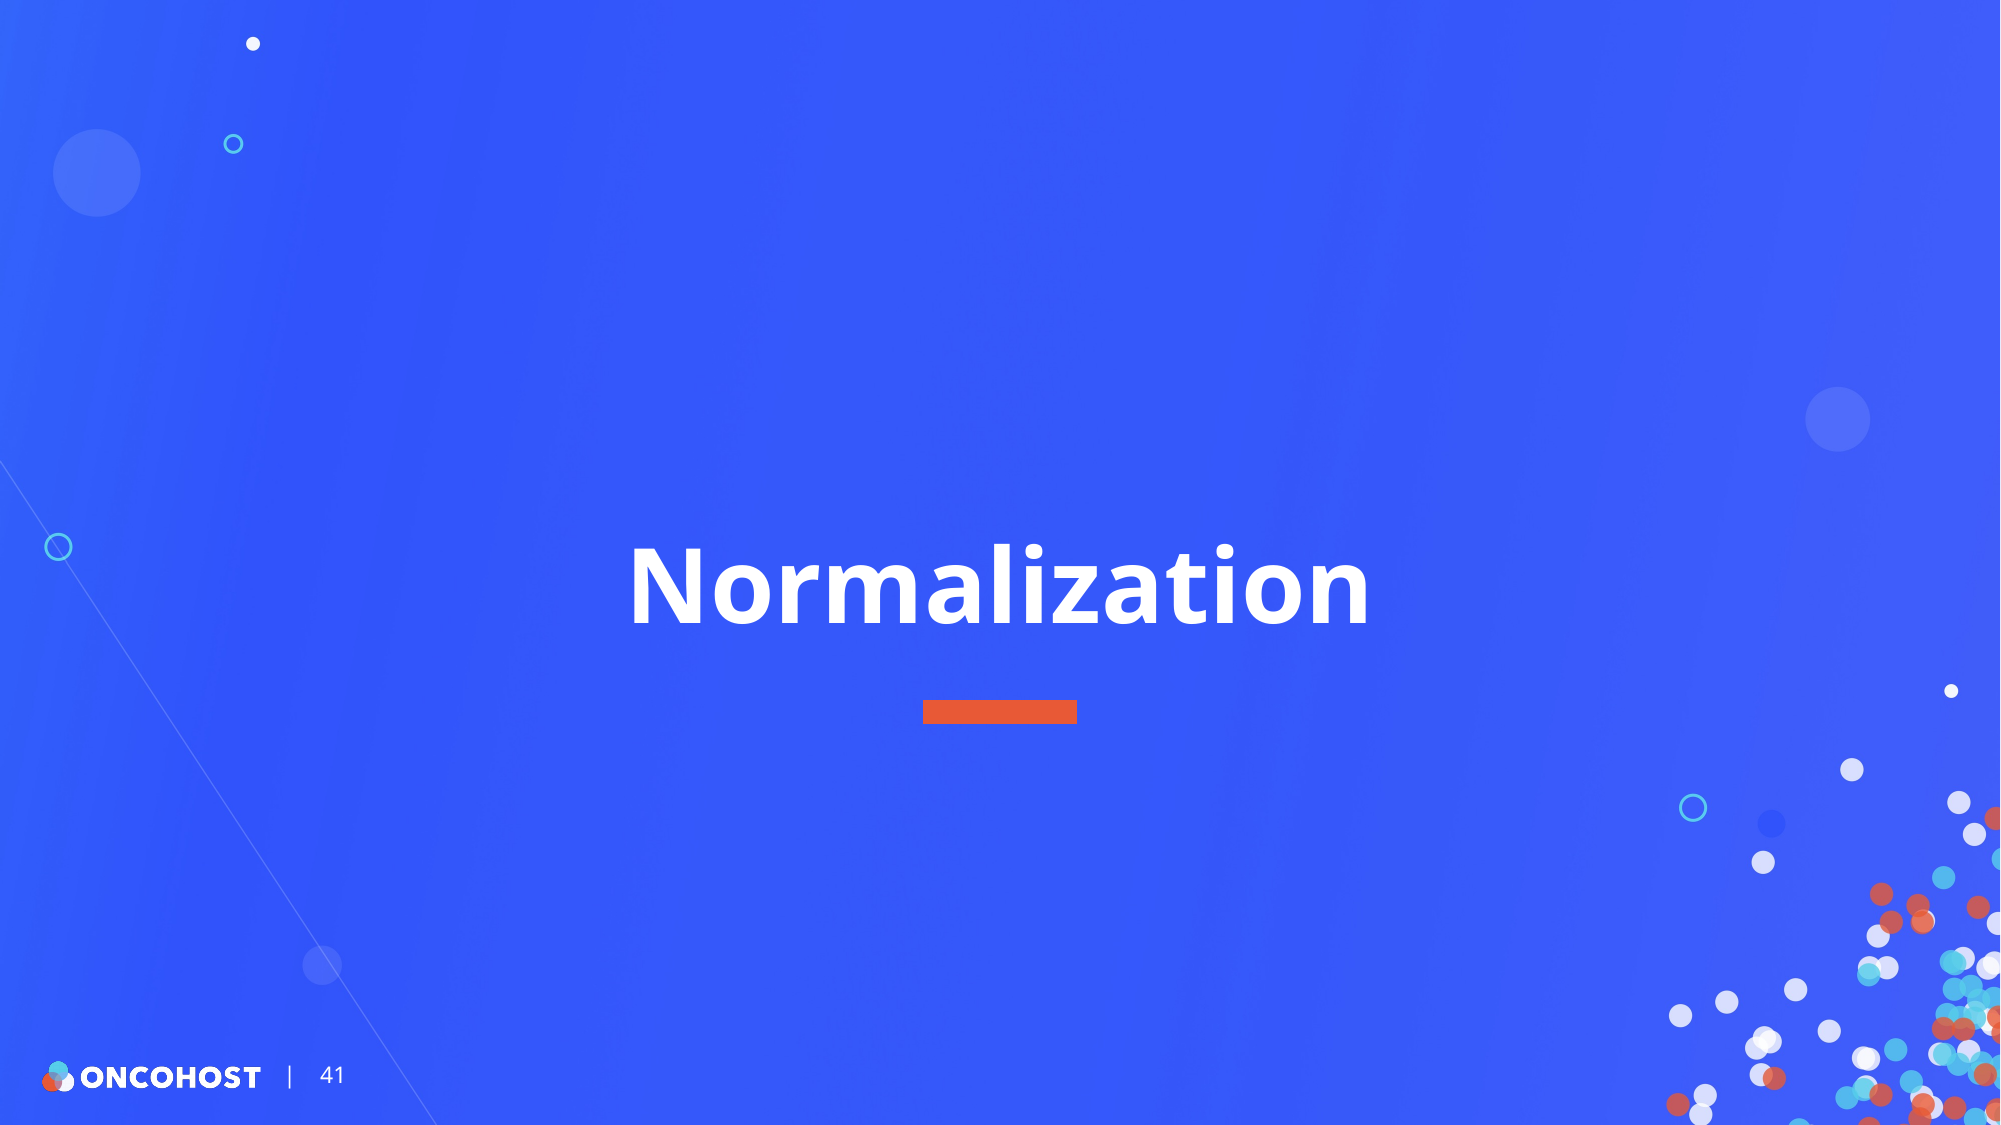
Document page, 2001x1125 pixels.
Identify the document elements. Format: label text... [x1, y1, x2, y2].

slide_number | 41 [283, 1046, 428, 1107]
title Normalization [137, 268, 1863, 652]
picture [0, 0, 2001, 1125]
